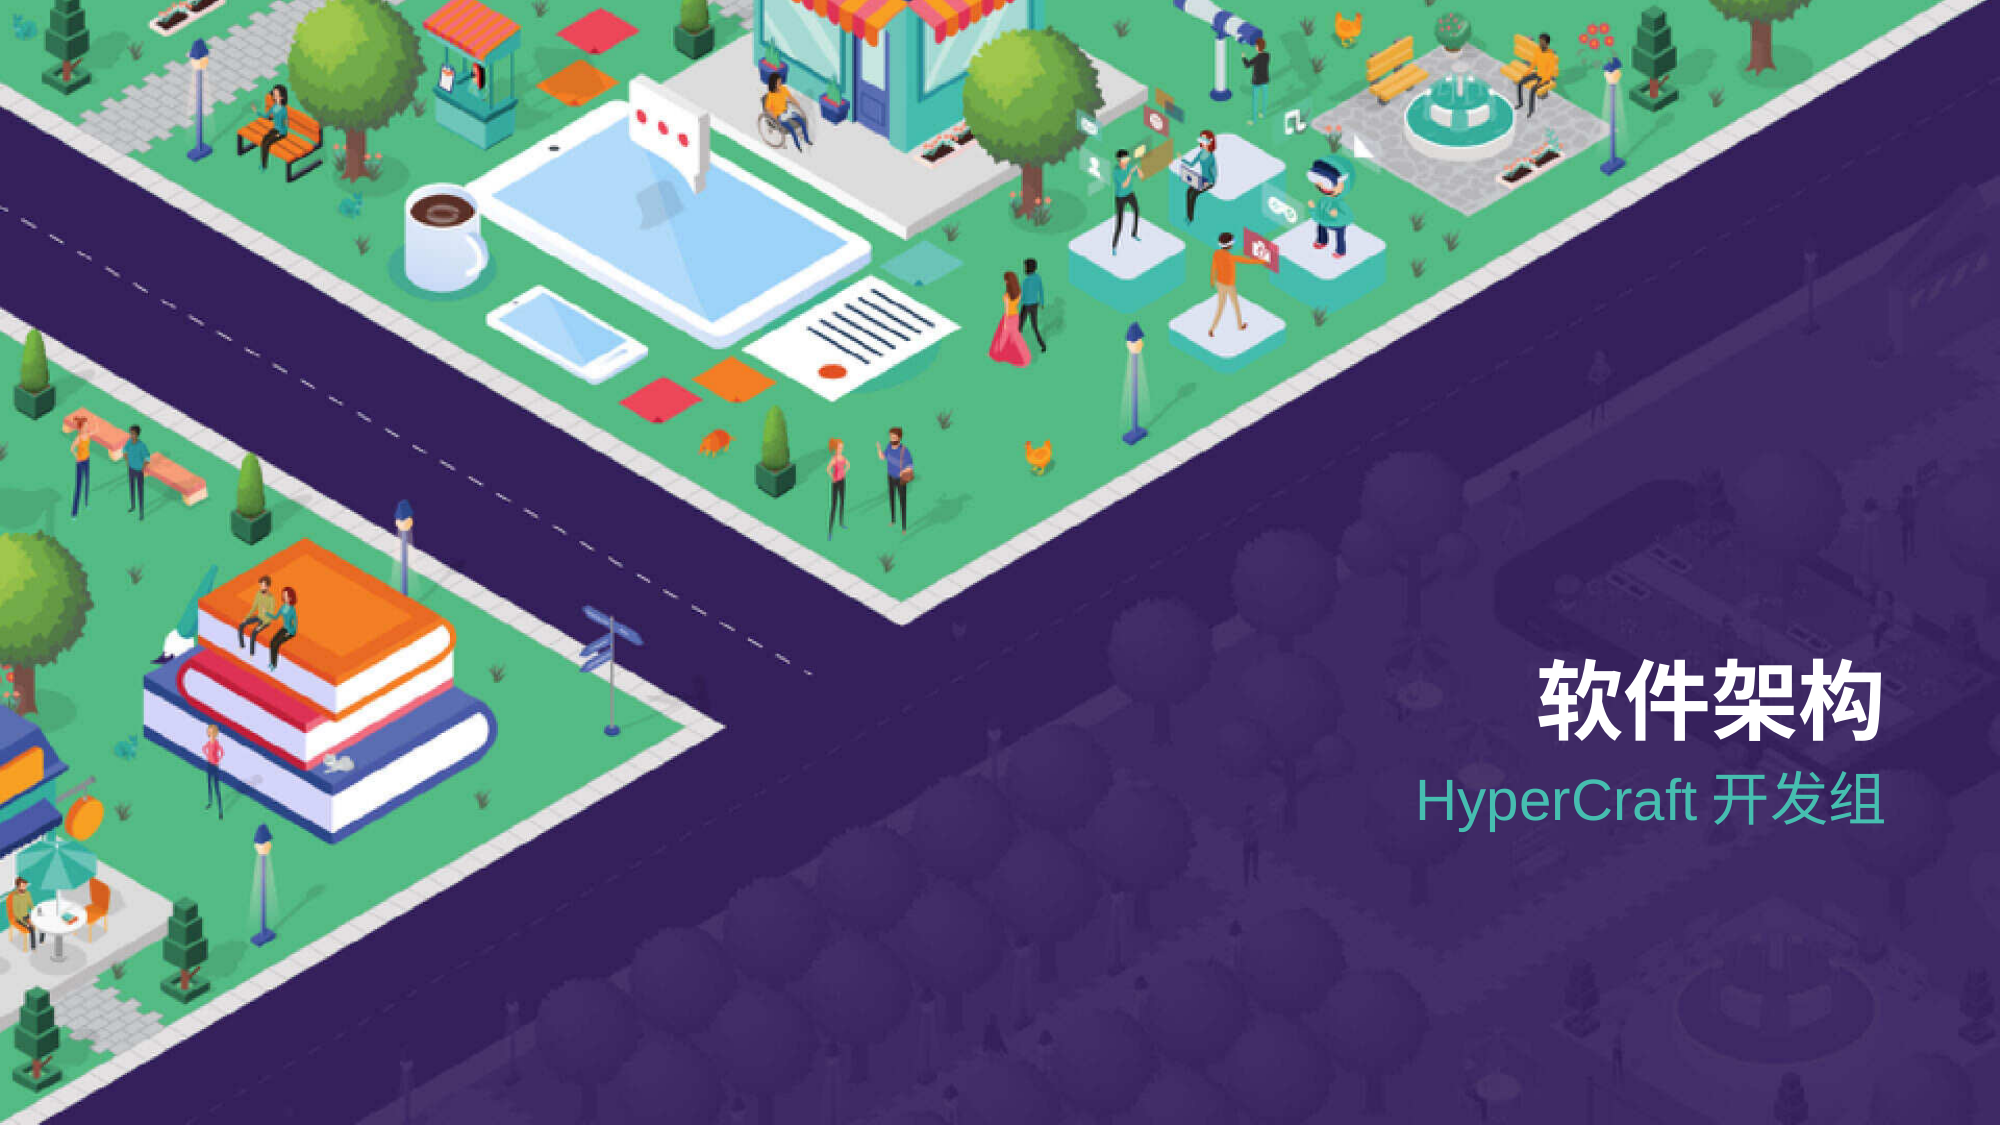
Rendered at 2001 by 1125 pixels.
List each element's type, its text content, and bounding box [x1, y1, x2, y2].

list HyperCraft开发组 [1062, 770, 1887, 944]
picture [0, 0, 2000, 1125]
list 软件架构 [1062, 560, 1887, 753]
